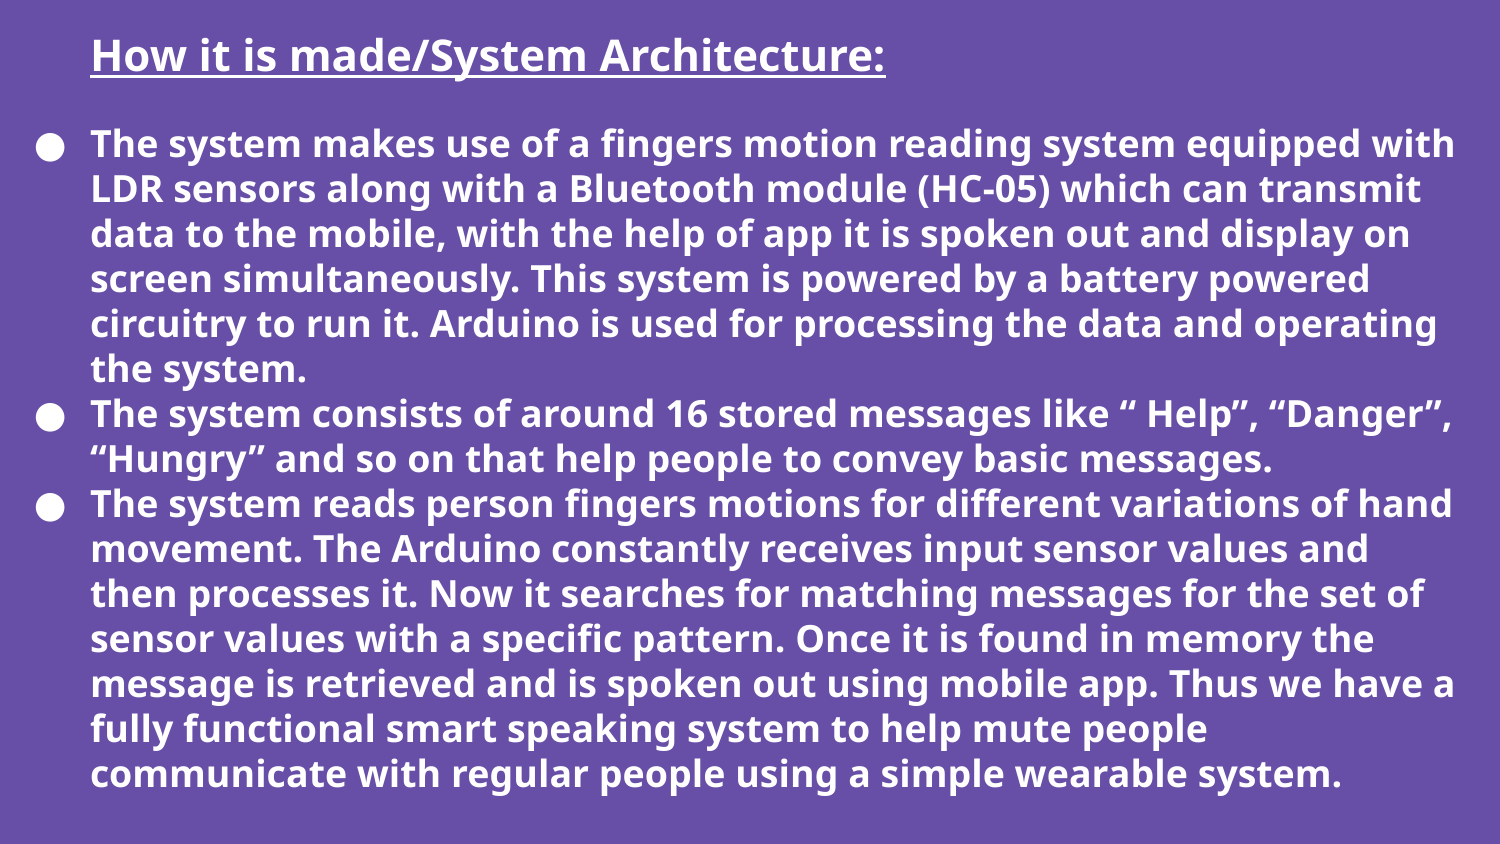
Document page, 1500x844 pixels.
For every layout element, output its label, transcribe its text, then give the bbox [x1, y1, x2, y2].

title How it is made/System Architecture: The system makes use of a fingers motion reading system equipped with LDR sensors along with a Bluetooth module (HC-05) which can transmit data to the mobile, with the help of app it is spoken out and display on screen simultaneously. This system is powered by a battery powered circuitry to run it. Arduino is used for processing the data and operating the system. The system consists of around 16 stored messages like “ Help”, “Danger”, “Hungry” and so on that help people to convey basic messages. The system reads person fingers motions for different variations of hand movement. The Arduino constantly receives input sensor values and then processes it. Now it searches for matching messages for the set of sensor values with a specific pattern. Once it is found in memory the message is retrieved and is spoken out using mobile app. Thus we have a fully functional smart speaking system to help mute people communicate with regular people using a simple wearable system. [0, 19, 1473, 844]
